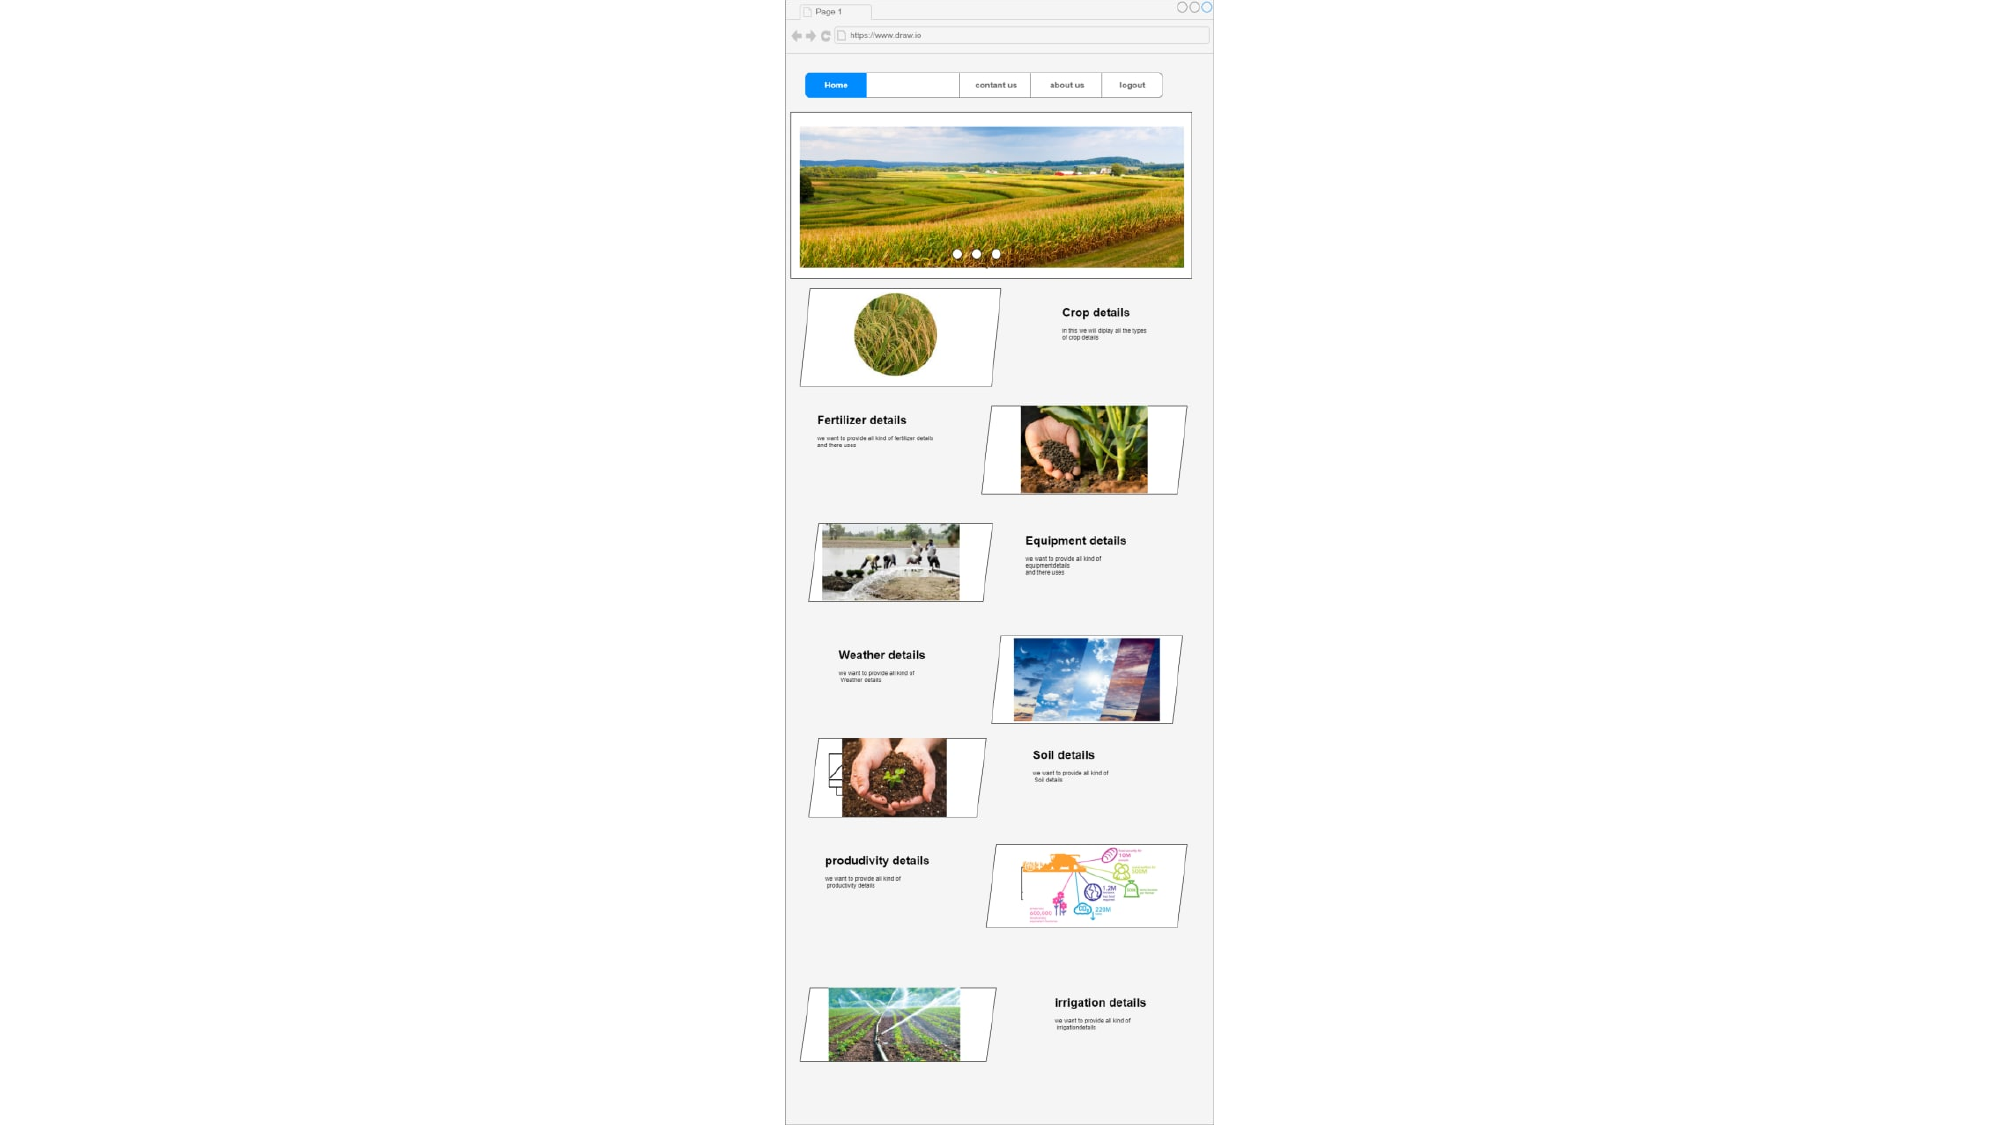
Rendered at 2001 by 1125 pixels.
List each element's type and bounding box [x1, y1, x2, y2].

picture [785, 0, 1214, 1125]
